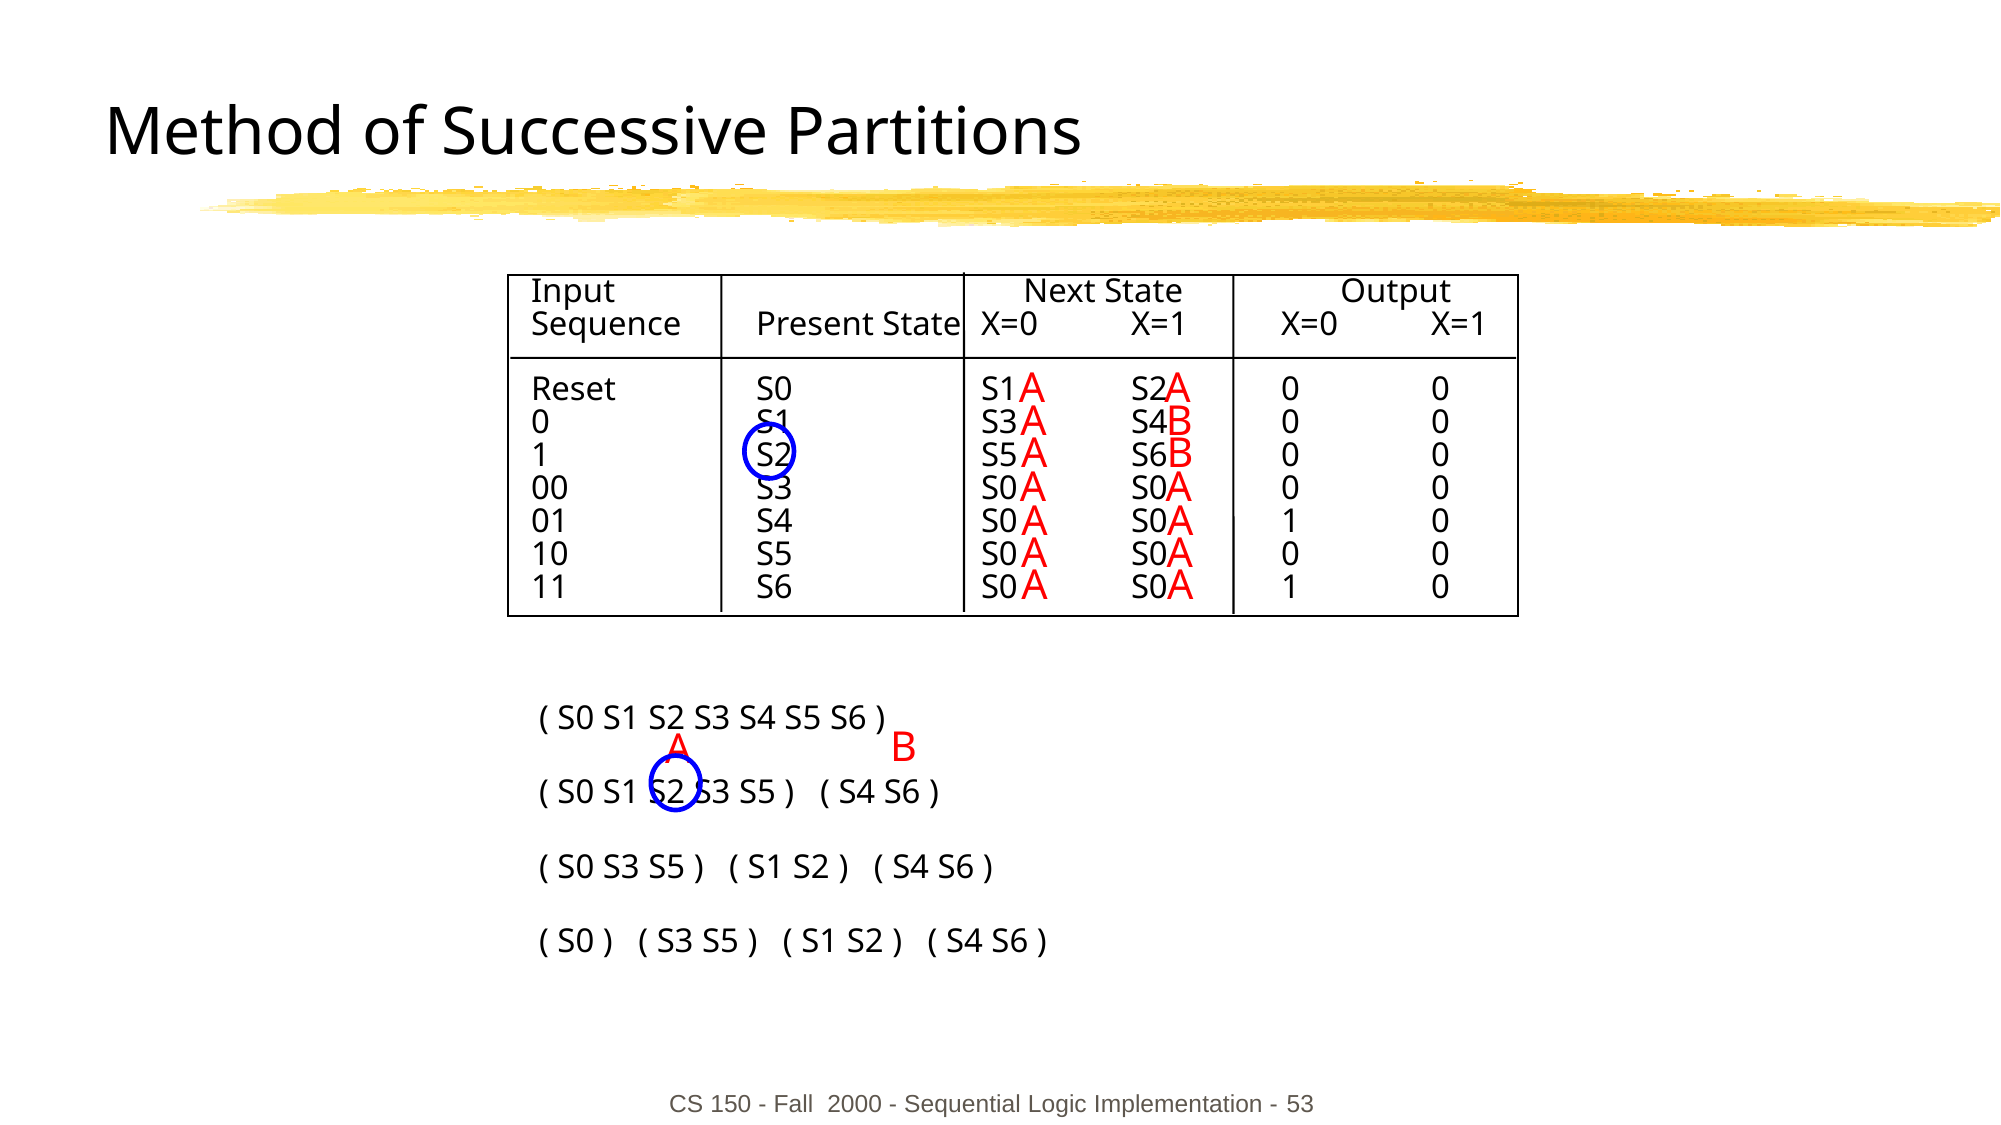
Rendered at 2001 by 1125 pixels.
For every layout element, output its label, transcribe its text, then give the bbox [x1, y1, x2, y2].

title Method of Successive Partitions [89, 37, 1790, 176]
footer CS 150 - Fall 2000 - Sequential Logic Implementation - 53 [510, 1049, 1473, 1125]
picture [200, 175, 2000, 238]
text_box B [875, 712, 932, 777]
text_box ( S0 S1 S2 S3 S4 S5 S6 ) ( S0 S1 S2 S3 S5 ) ( S4 S6 ) ( S0 S3 S5 ) ( S1 S2 ) ( S4 S6 ) ( S0 ) ( S3 S5 ) ( S1 S2 ) ( S4 S6 ) [536, 670, 1444, 1020]
text_box A [650, 715, 707, 780]
text_box [650, 755, 701, 811]
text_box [508, 271, 1536, 621]
